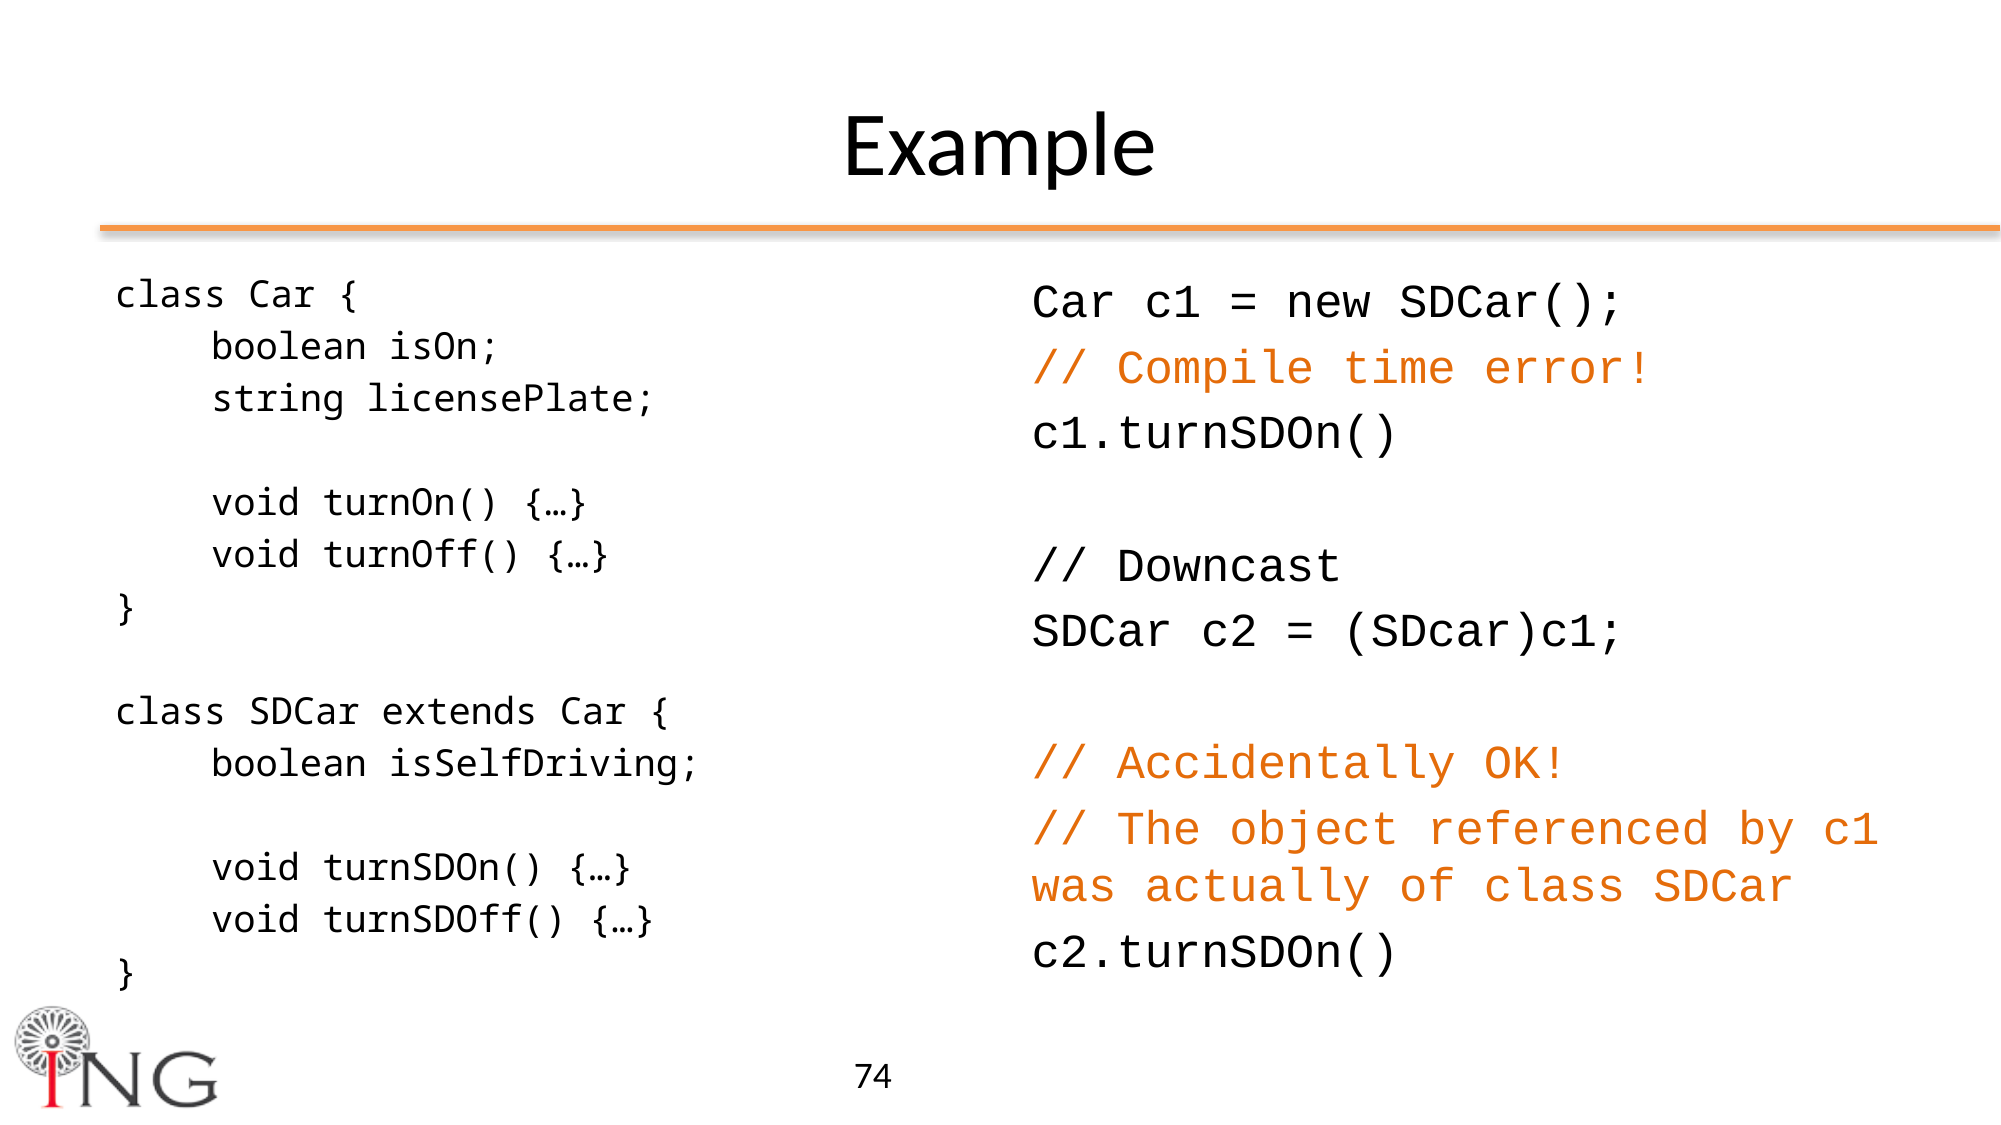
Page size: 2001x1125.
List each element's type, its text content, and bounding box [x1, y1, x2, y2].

list Car c1 = new SDCar(); // Compile time error! c1.turnSDOn() // Downcast SDCar c2 = (SDcar)c1; // Accidentally OK! // The object referenced by c1 was actually of class SDCar c2.turnSDOn() [1016, 262, 1900, 1005]
picture [0, 987, 244, 1125]
title Example [99, 45, 1900, 233]
list class Car { boolean isOn; string licensePlate; void turnOn() {…} void turnOff() {…} } class SDCar extends Car { boolean isSelfDriving; void turnSDOn() {…} void turnSDOff() {…} } [99, 262, 984, 1005]
slide_number 74 [839, 1043, 1900, 1104]
